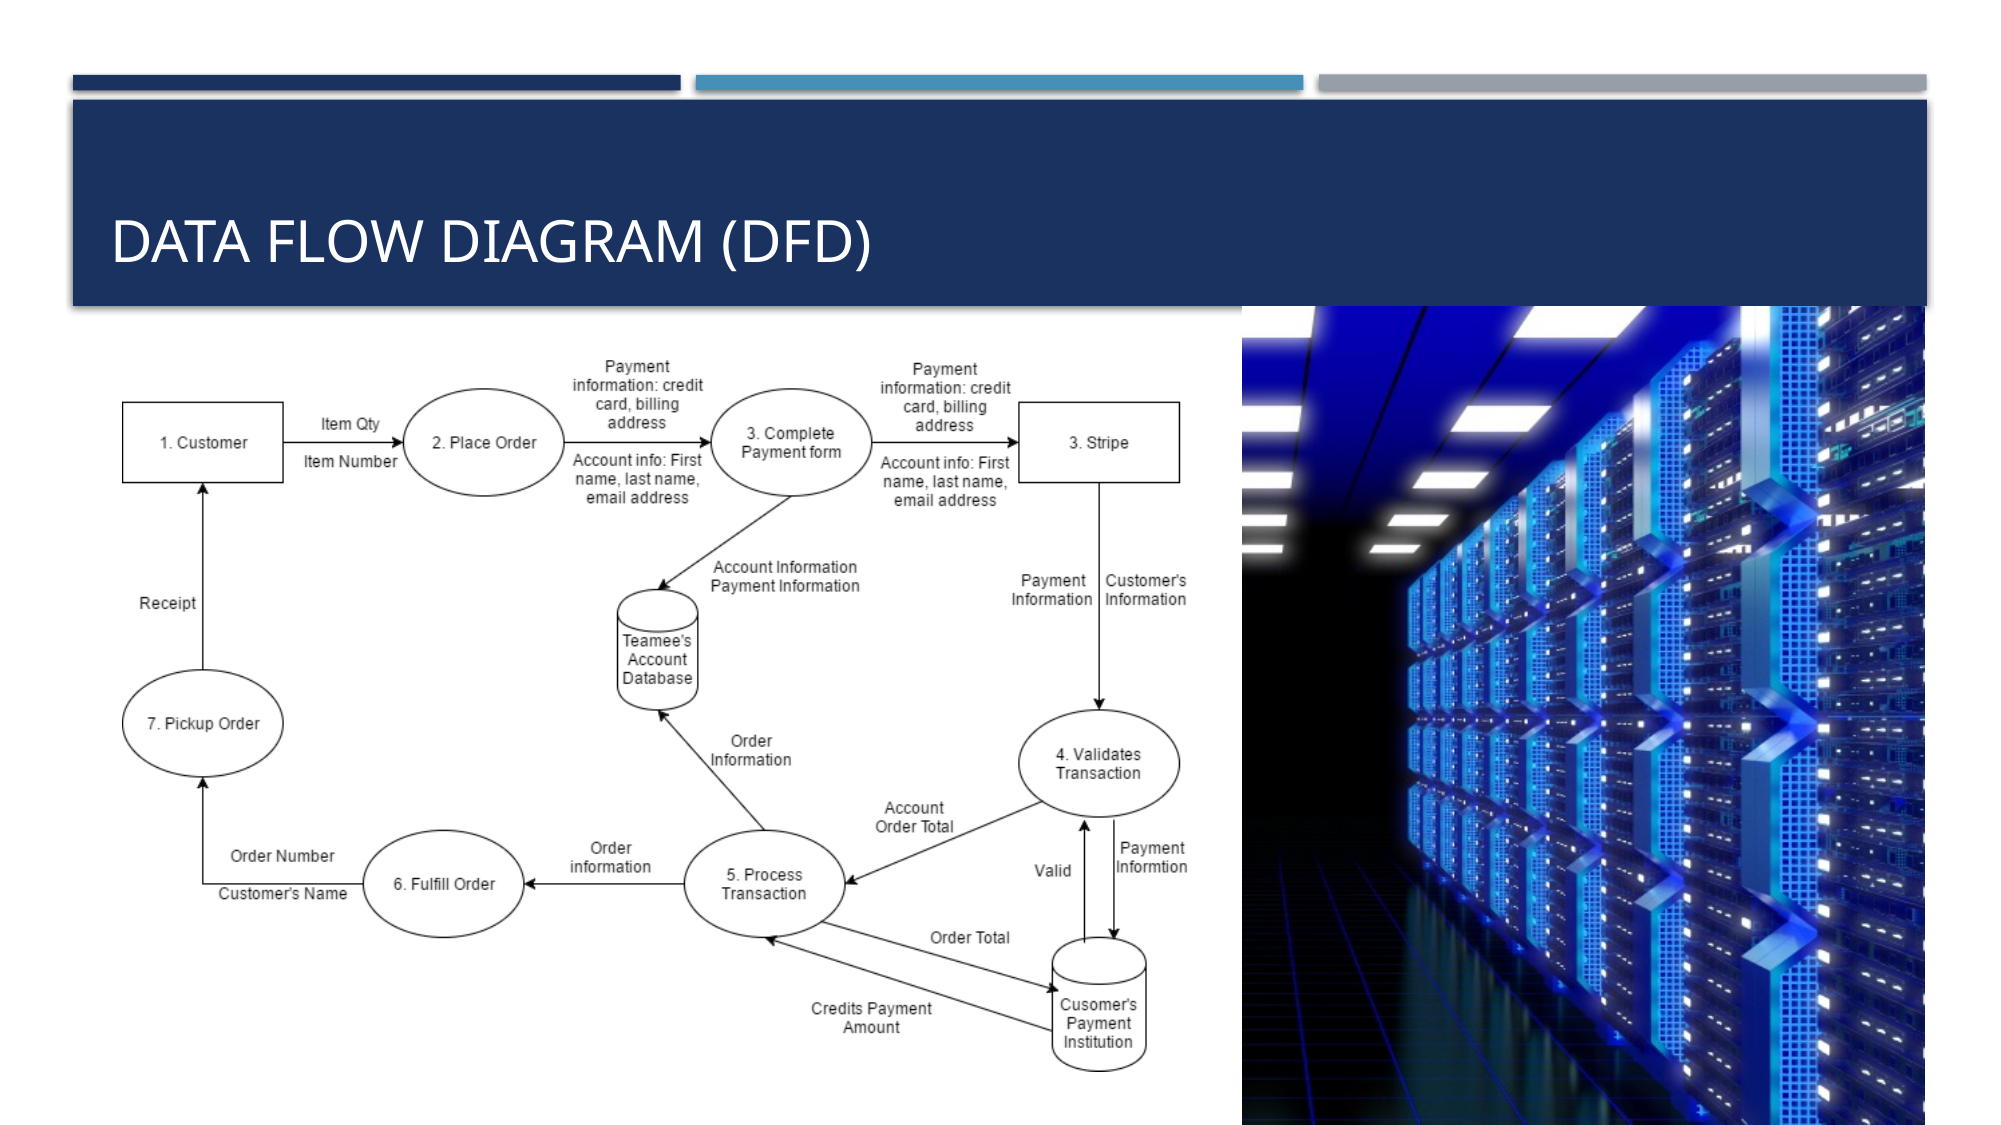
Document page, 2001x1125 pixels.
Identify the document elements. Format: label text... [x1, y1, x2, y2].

title Data flow diagram (DFD) [95, 119, 1905, 282]
picture [1241, 305, 1926, 1125]
picture [121, 358, 1192, 1073]
